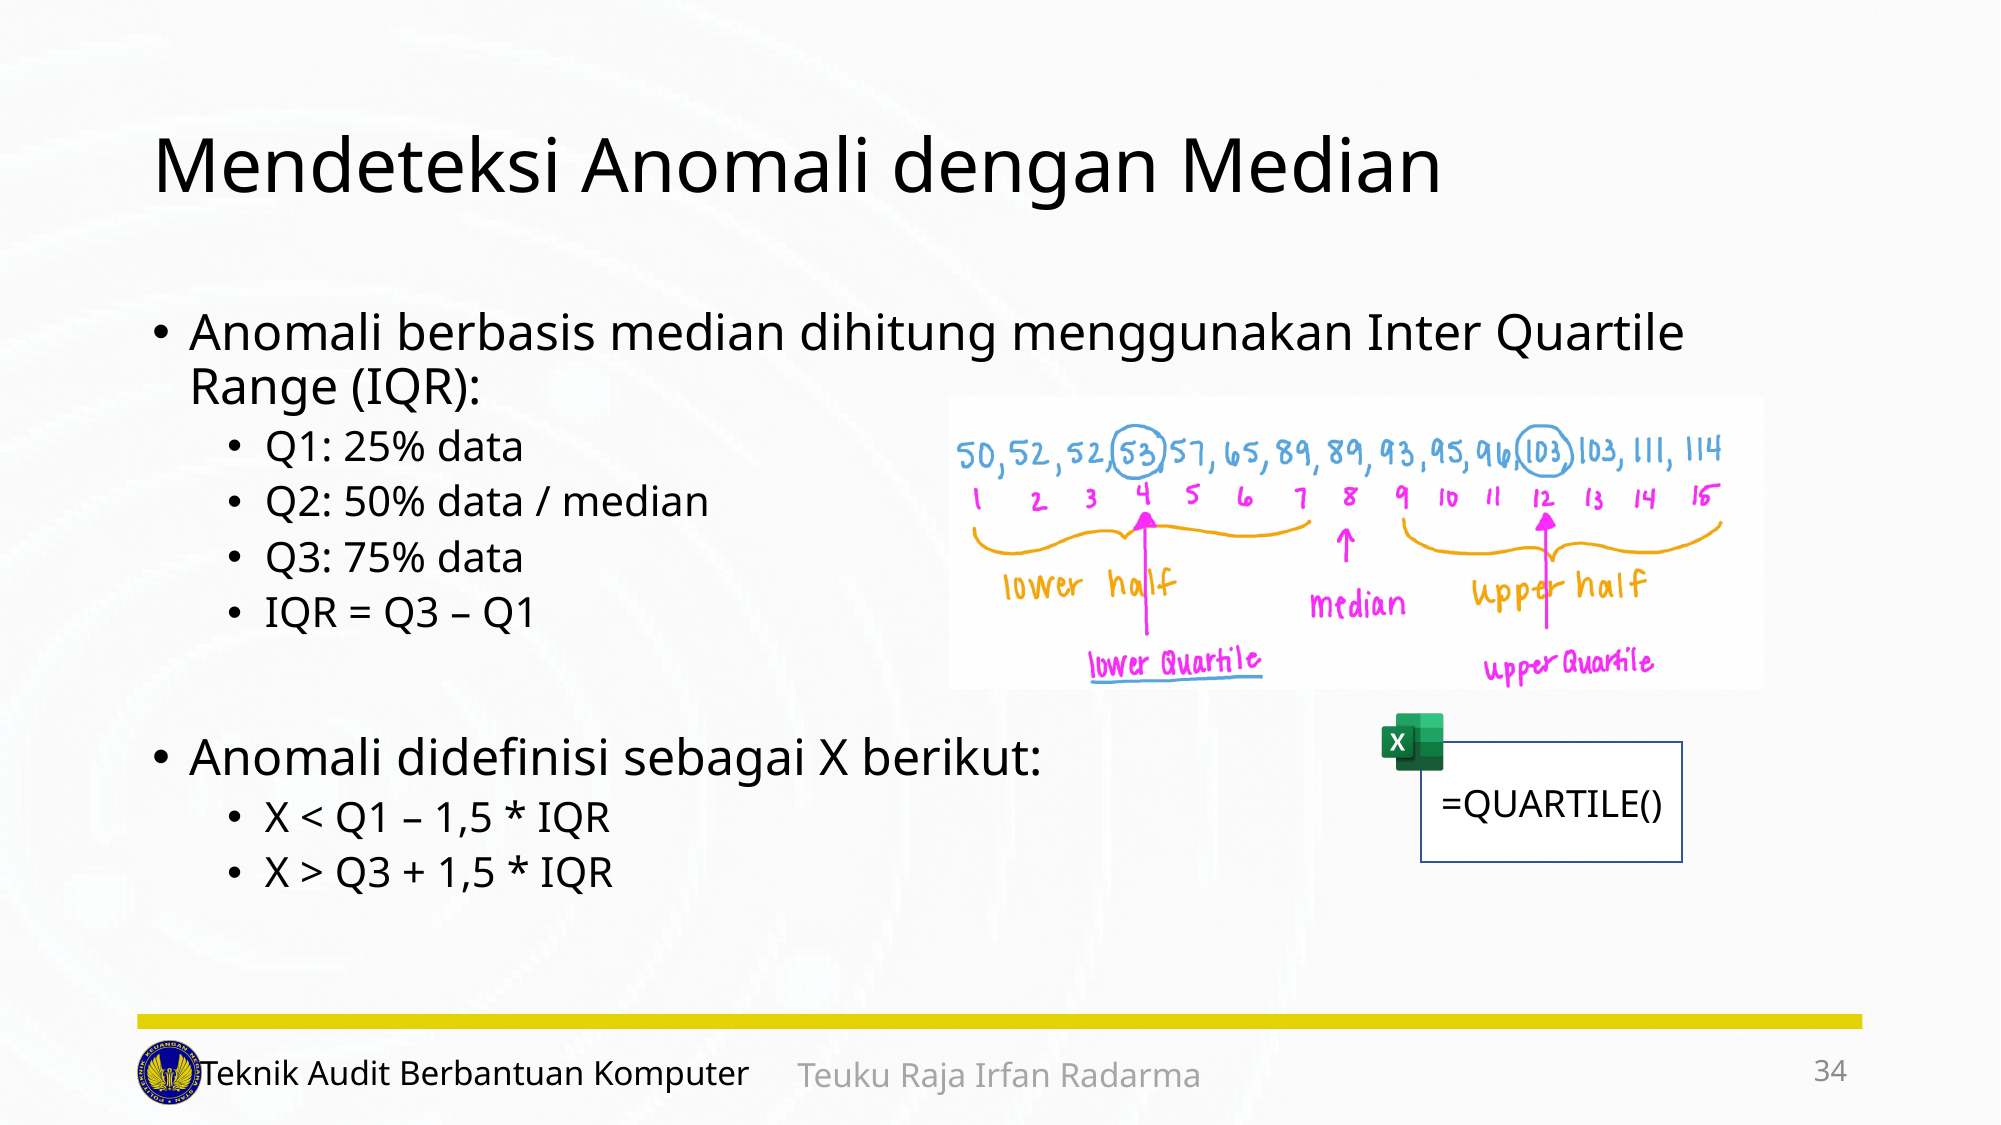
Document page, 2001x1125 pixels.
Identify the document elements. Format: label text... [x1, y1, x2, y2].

picture [948, 396, 1765, 689]
slide_number 34 [1412, 1042, 1863, 1103]
text_box =QUARTILE() [1420, 741, 1683, 863]
picture [1348, 699, 1477, 785]
picture [137, 1040, 202, 1105]
list Anomali berbasis median dihitung menggunakan Inter Quartile Range (IQR): Q1: 25% data Q2: 50% data / median Q3: 75% data IQR = Q3 – Q1 Anomali didefinisi sebagai X berikut: X < Q1 – 1,5 * IQR X > Q3 + 1,5 * IQR [137, 299, 1863, 1014]
title Mendeteksi Anomali dengan Median [137, 59, 1863, 278]
